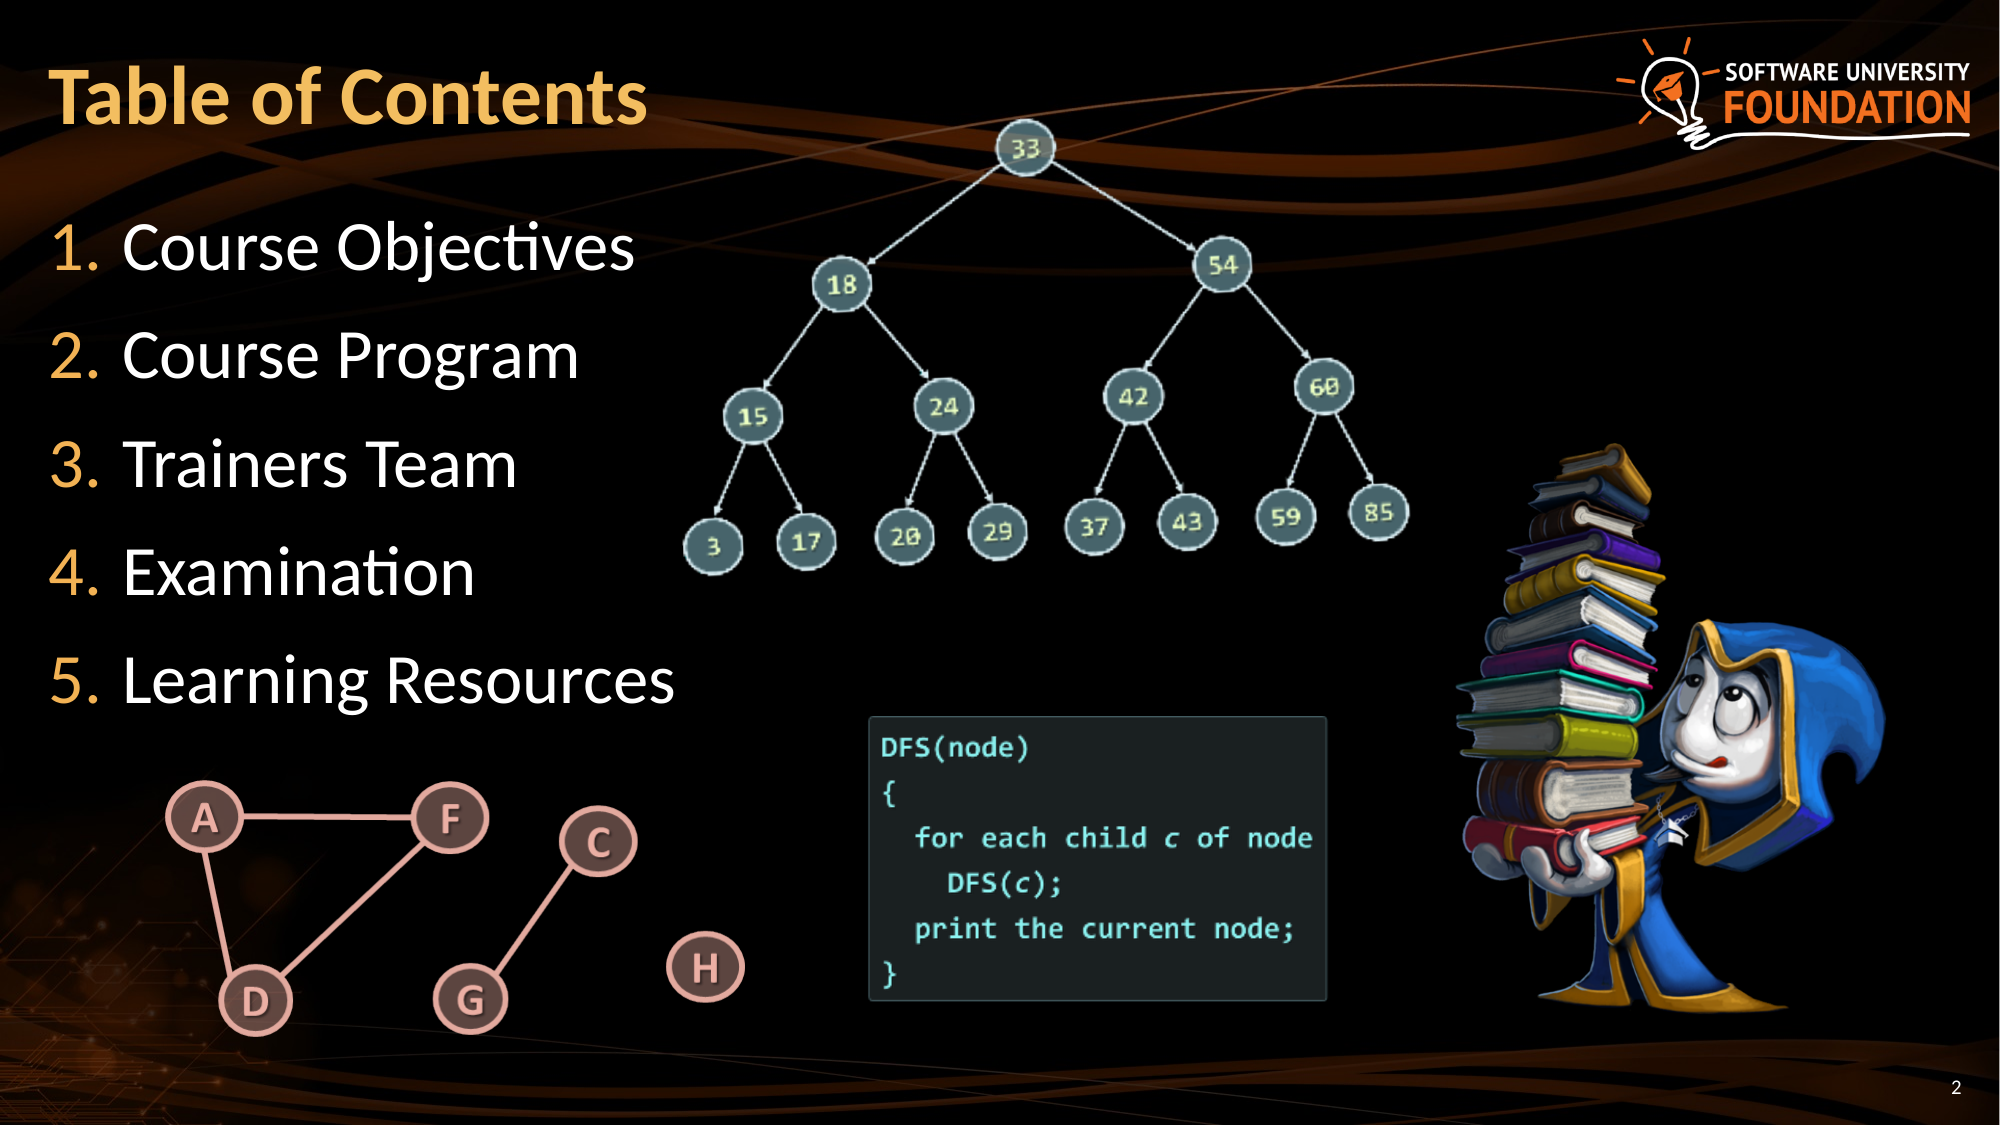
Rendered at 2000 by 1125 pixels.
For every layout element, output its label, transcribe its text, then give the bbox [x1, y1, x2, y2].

title Table of Contents [30, 6, 1602, 189]
slide_number 2 [1897, 1070, 1968, 1103]
list Course Objectives Course Program Trainers Team Examination Learning Resources [31, 195, 1968, 1103]
picture [0, 0, 2000, 1125]
